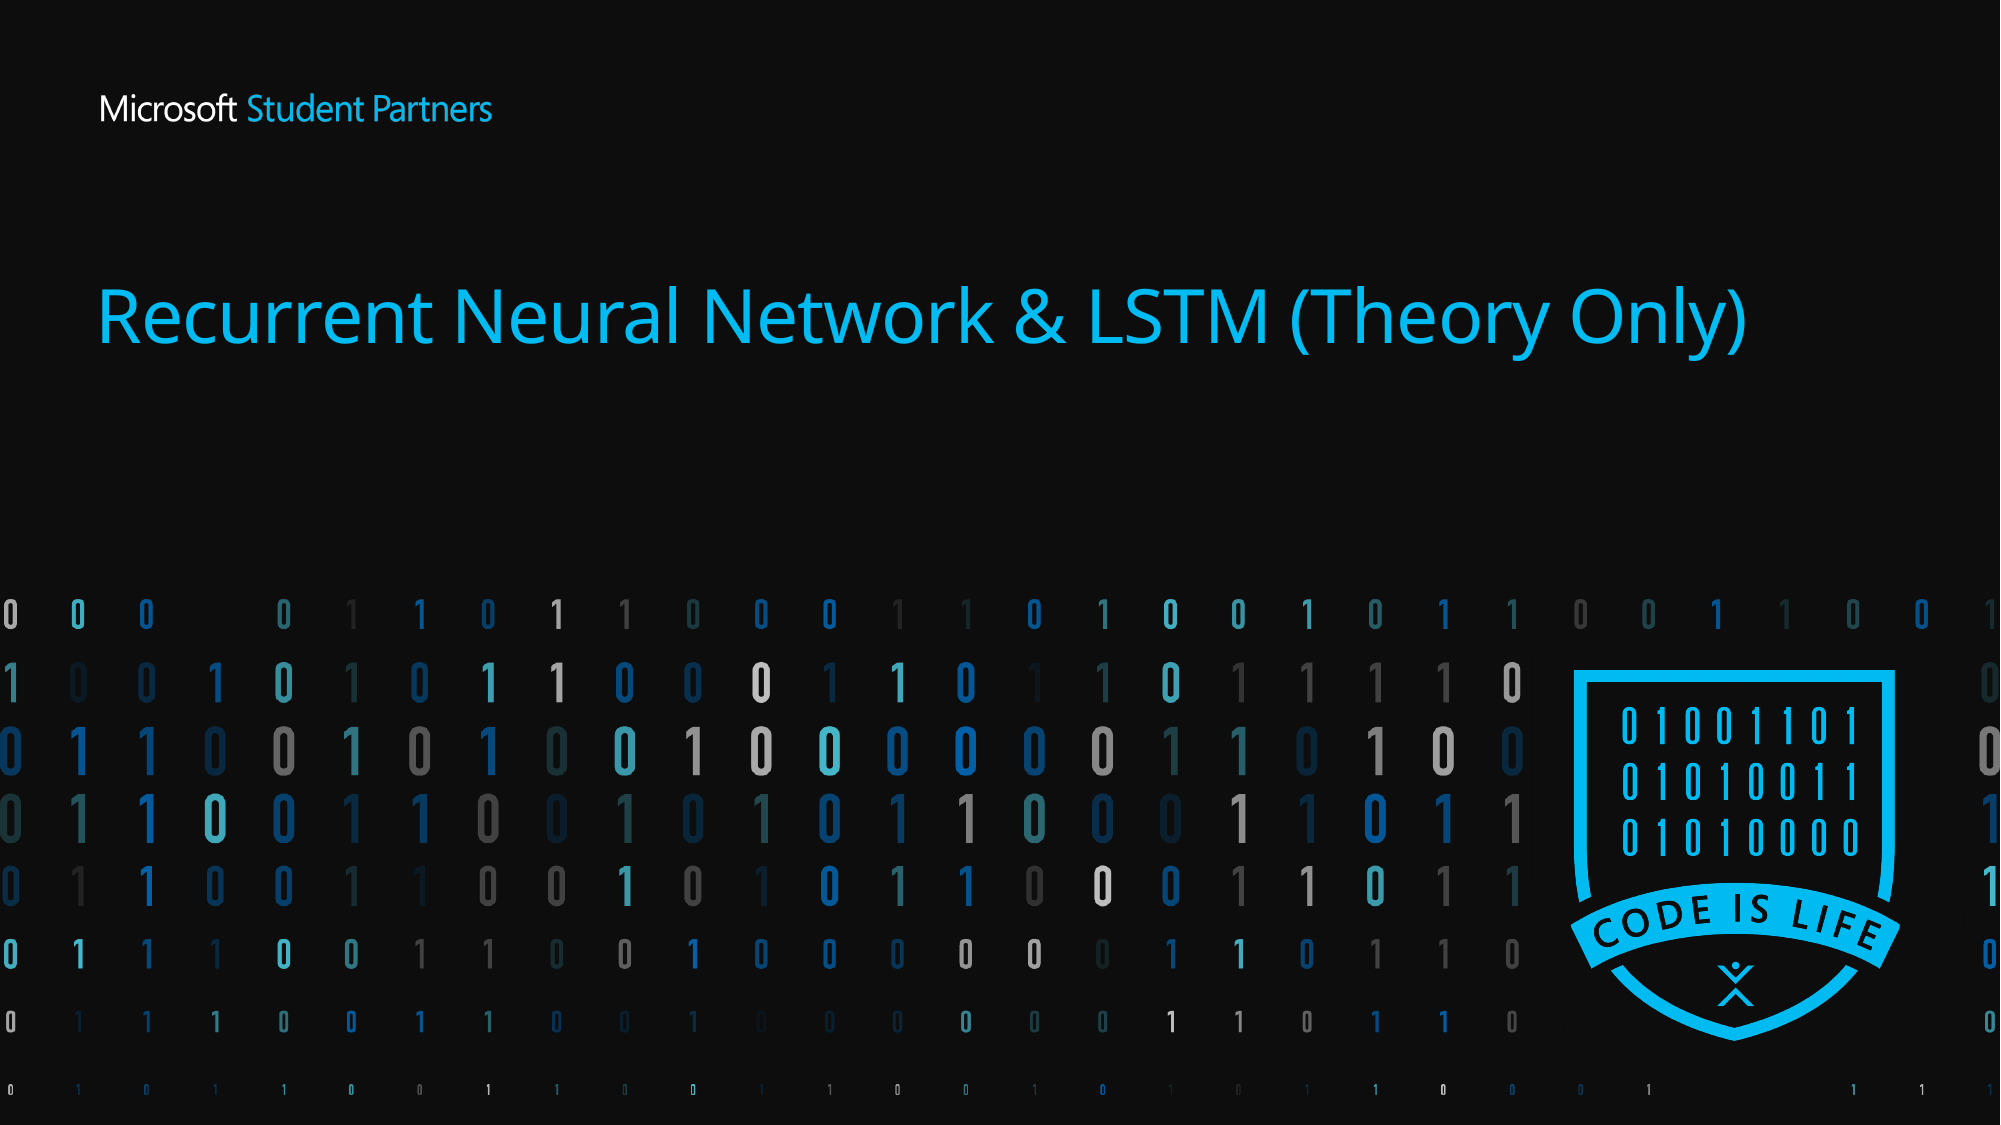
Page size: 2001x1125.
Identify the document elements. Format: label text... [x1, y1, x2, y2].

title Recurrent Neural Network & LSTM (Theory Only) [95, 267, 1905, 359]
picture [95, 89, 496, 126]
picture [0, 562, 2000, 1095]
